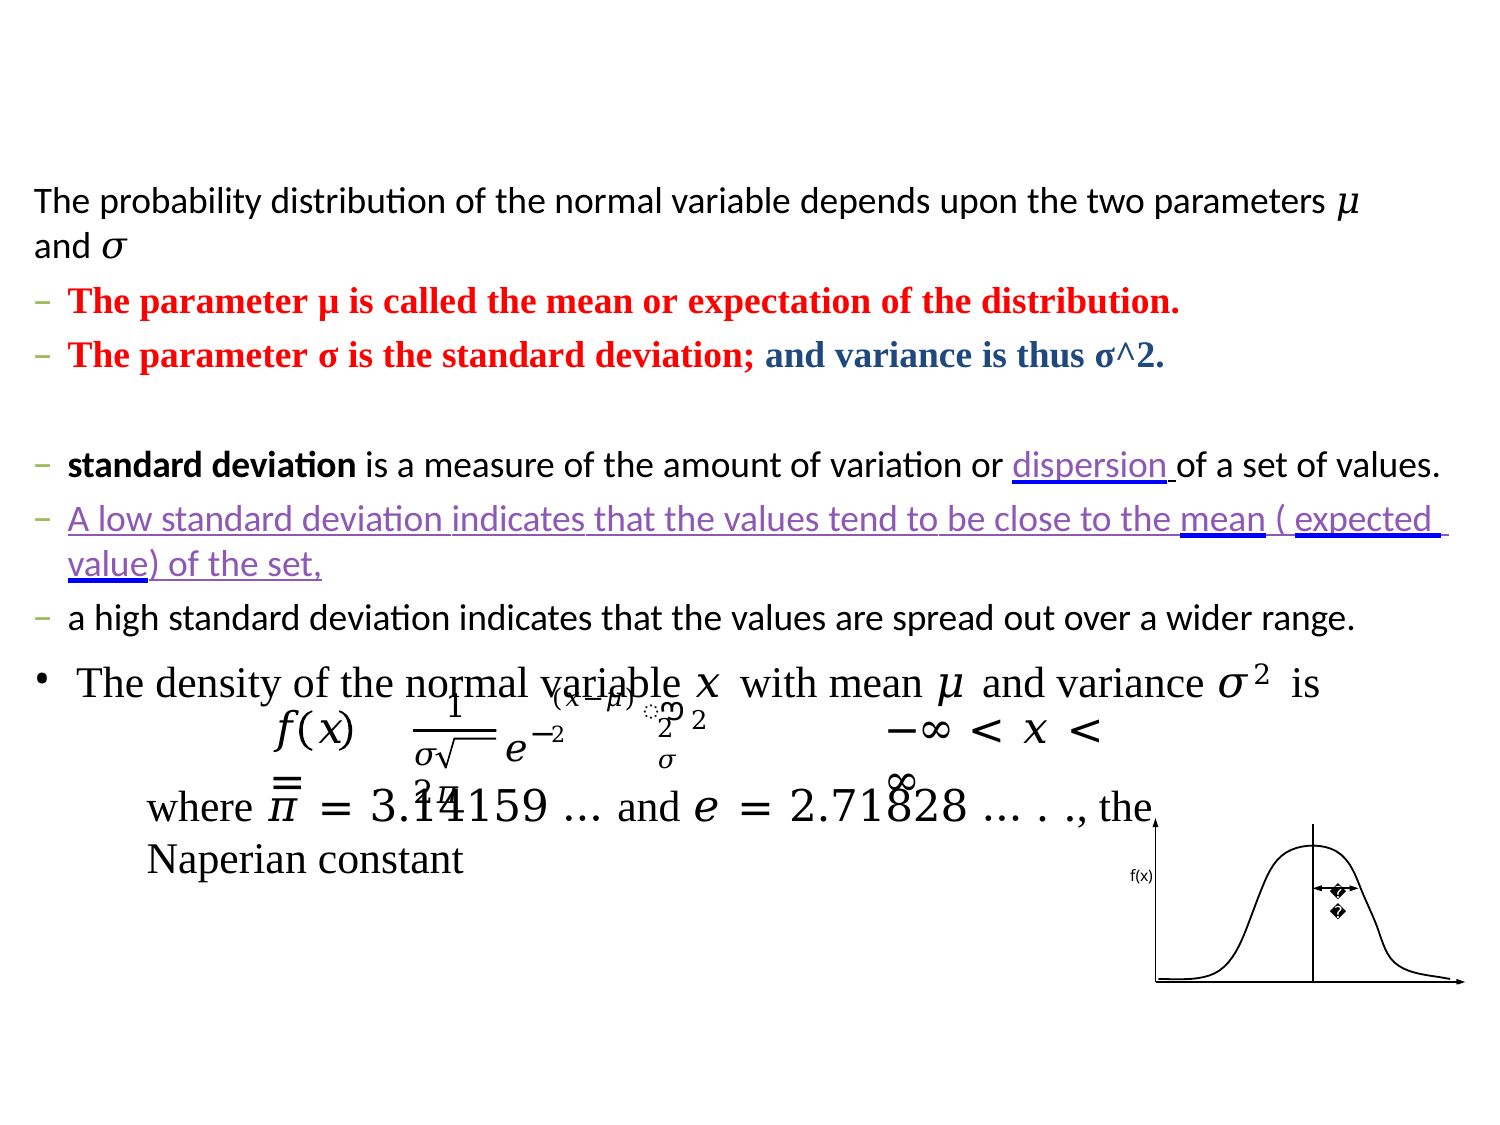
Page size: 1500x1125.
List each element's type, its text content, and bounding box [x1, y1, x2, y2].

text_box (𝑥−𝜇)2 [546, 678, 649, 758]
text_box The probability distribution of the normal variable depends upon the two parameters 𝜇 and 𝜎 The parameter μ is called the mean or expectation of the distribution. The parameter σ is the standard deviation; and variance is thus σ^2. standard deviation is a measure of the amount of variation or dispersion of a set of values. A low standard deviation indicates that the values tend to be close to the mean ( expected value) of the set, a high standard deviation indicates that the values are spread out over a wider range. The density of the normal variable 𝑥 with mean 𝜇 and variance 𝜎2 is [27, 164, 1470, 707]
text_box where 𝜋 = 3.14159 … and 𝑒 = 2.71828 … . ., the Naperian constant [145, 775, 1350, 883]
text_box 2𝜎 [655, 710, 693, 774]
text_box 𝜎 2𝜋 [411, 731, 497, 775]
text_box 2 [689, 702, 709, 736]
text_box f(x) [1128, 864, 1146, 886]
text_box 1 [443, 684, 466, 724]
text_box ൗ [649, 686, 662, 727]
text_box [1152, 817, 1466, 985]
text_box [1157, 823, 1452, 981]
text_box 𝑓 𝑥 = [268, 697, 403, 775]
text_box 𝑒− [498, 676, 556, 770]
text_box −∞ < 𝑥 < ∞ [883, 697, 1133, 775]
